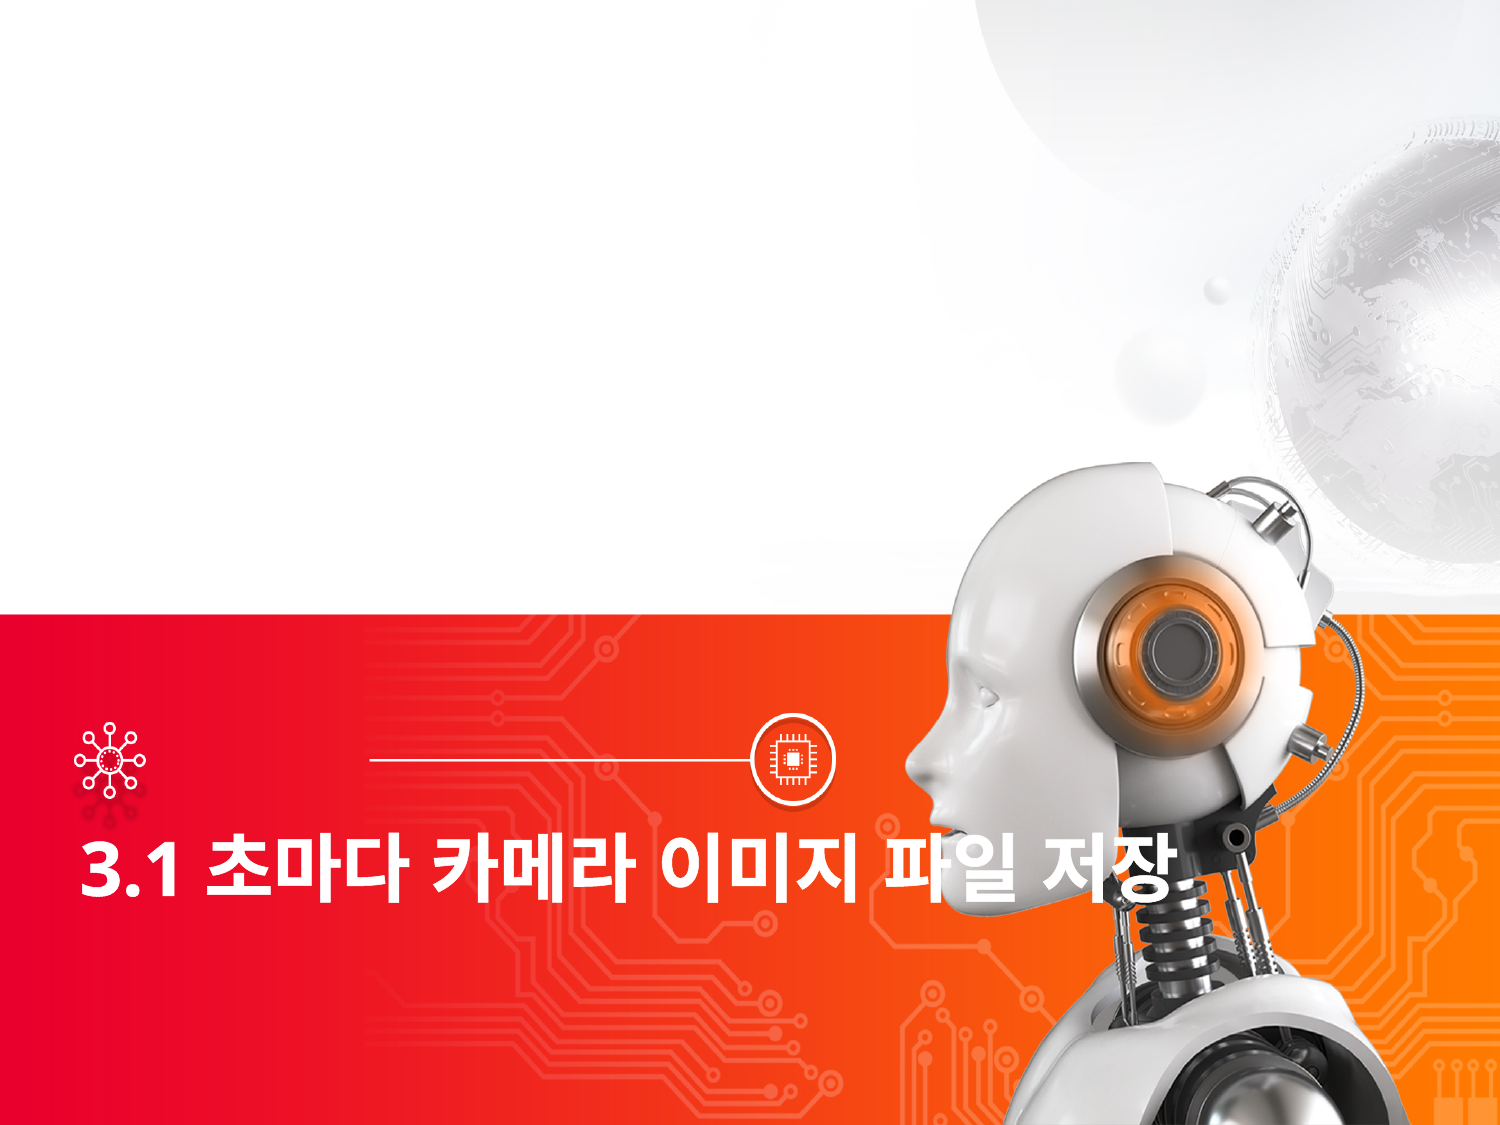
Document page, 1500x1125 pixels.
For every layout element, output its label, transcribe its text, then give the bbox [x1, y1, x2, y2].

picture [0, 0, 1500, 1125]
text_box 3.1초마다 카메라 이미지 파일 저장 [64, 813, 1435, 1080]
